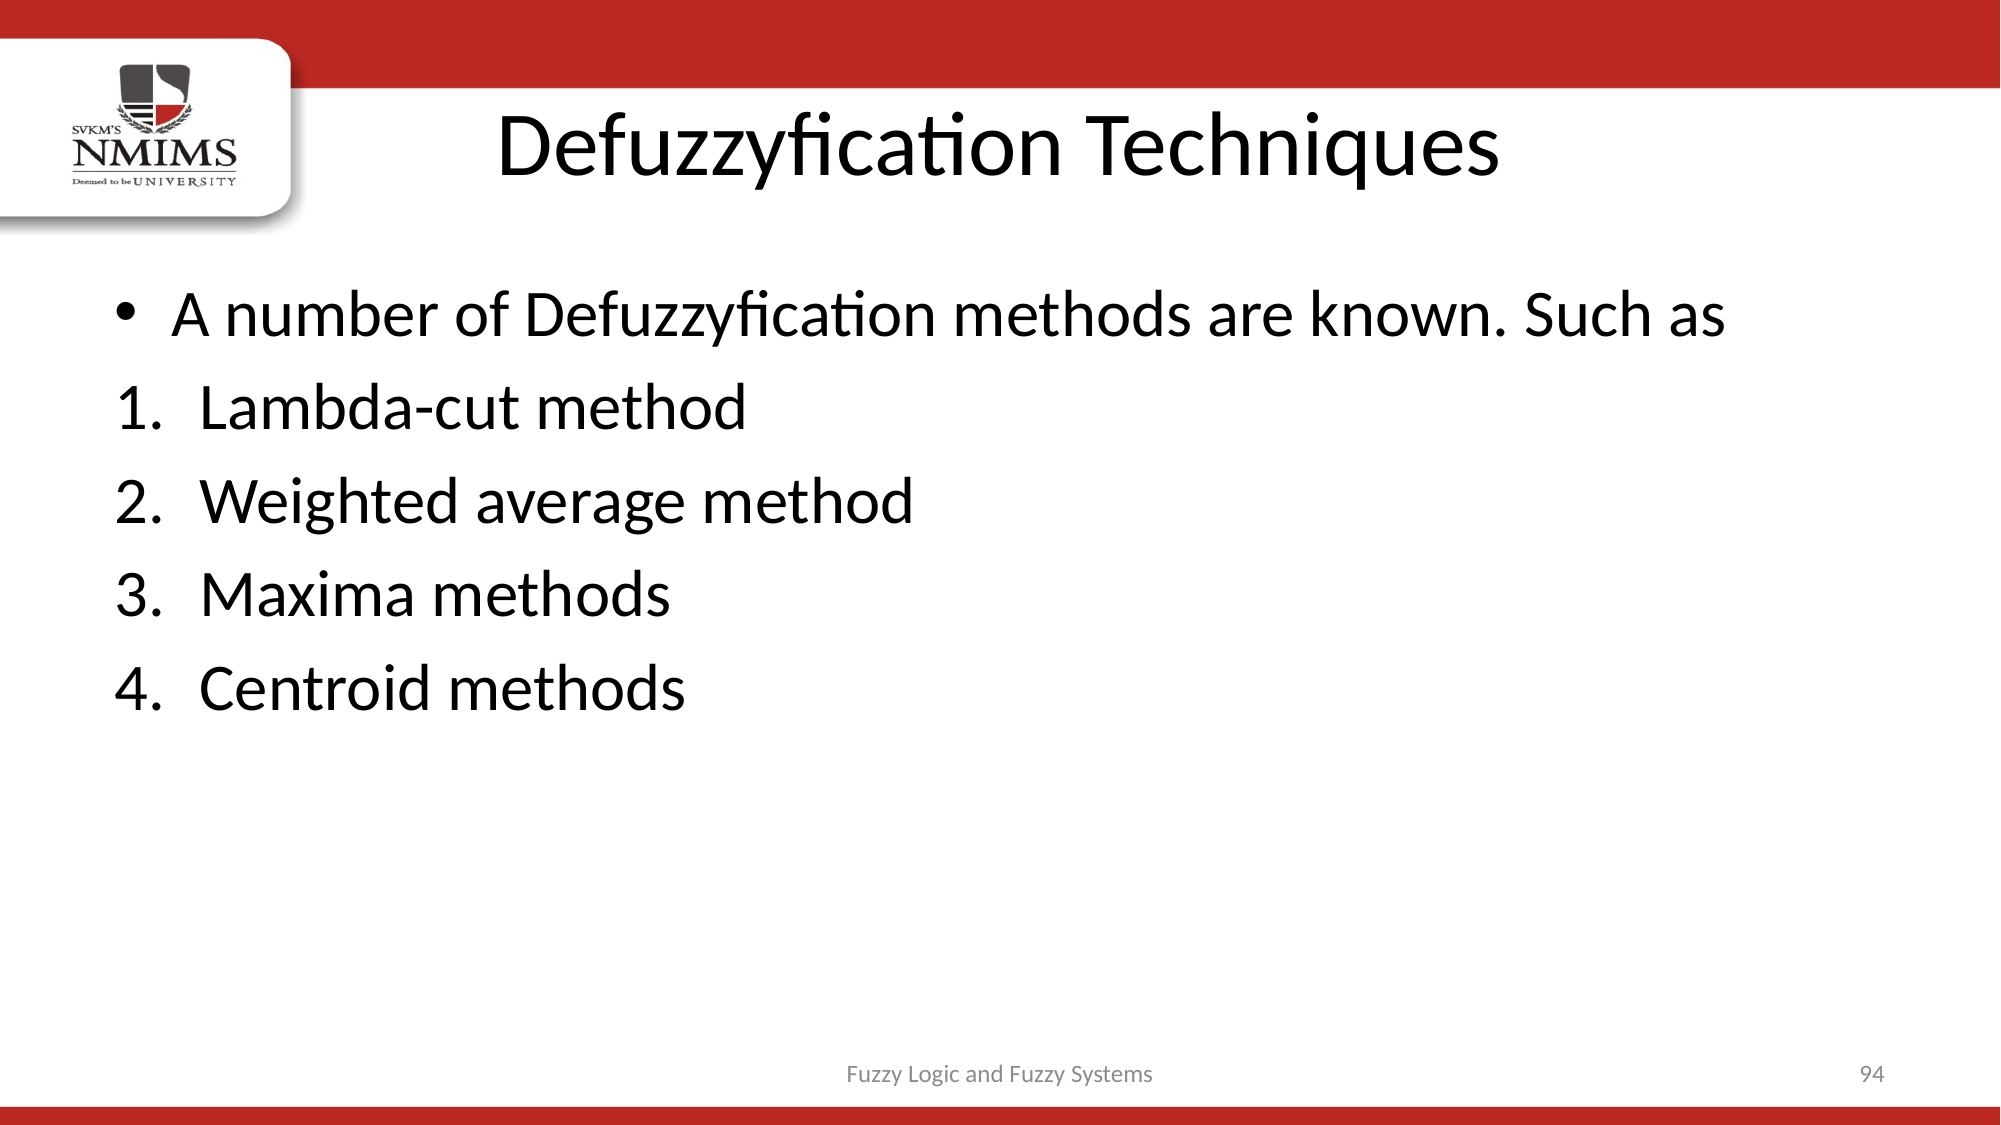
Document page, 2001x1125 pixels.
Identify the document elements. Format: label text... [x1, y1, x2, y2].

picture [0, 0, 2001, 1125]
list A number of Defuzzyfication methods are known. Such as Lambda-cut method Weighted average method Maxima methods Centroid methods [99, 262, 1900, 1005]
title Defuzzyfication Techniques [99, 45, 1900, 233]
slide_number 94 [1433, 1042, 1900, 1103]
footer Fuzzy Logic and Fuzzy Systems [683, 1042, 1317, 1103]
